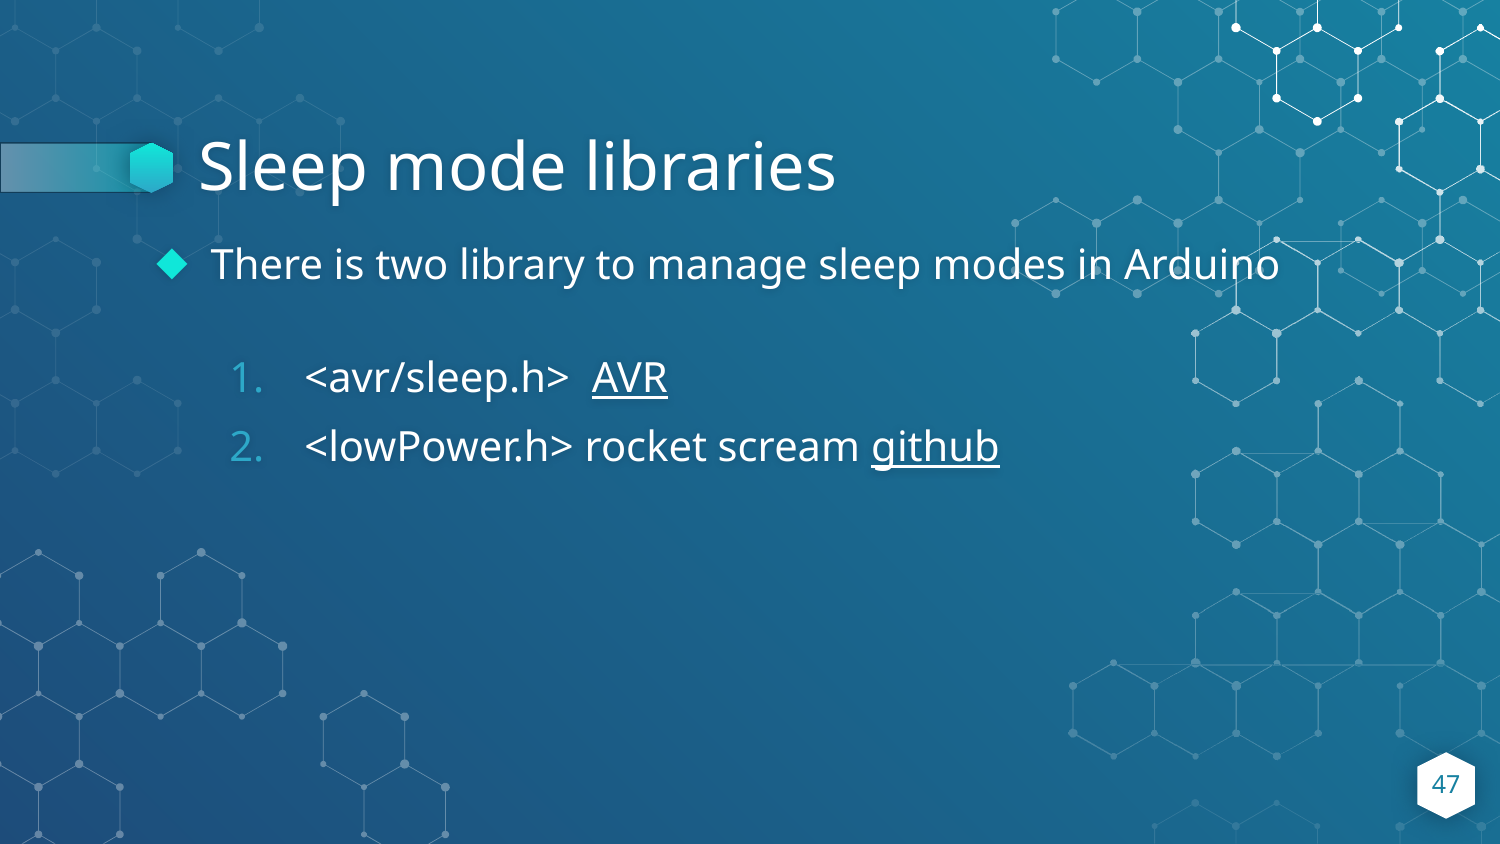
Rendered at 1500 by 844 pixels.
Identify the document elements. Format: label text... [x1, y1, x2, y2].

title Sleep mode libraries [198, 140, 1302, 198]
list There is two library to manage sleep modes in Arduino <avr/sleep.h> AVR <lowPower.h> rocket scream github [135, 237, 1438, 736]
slide_number 47 [1417, 752, 1475, 819]
